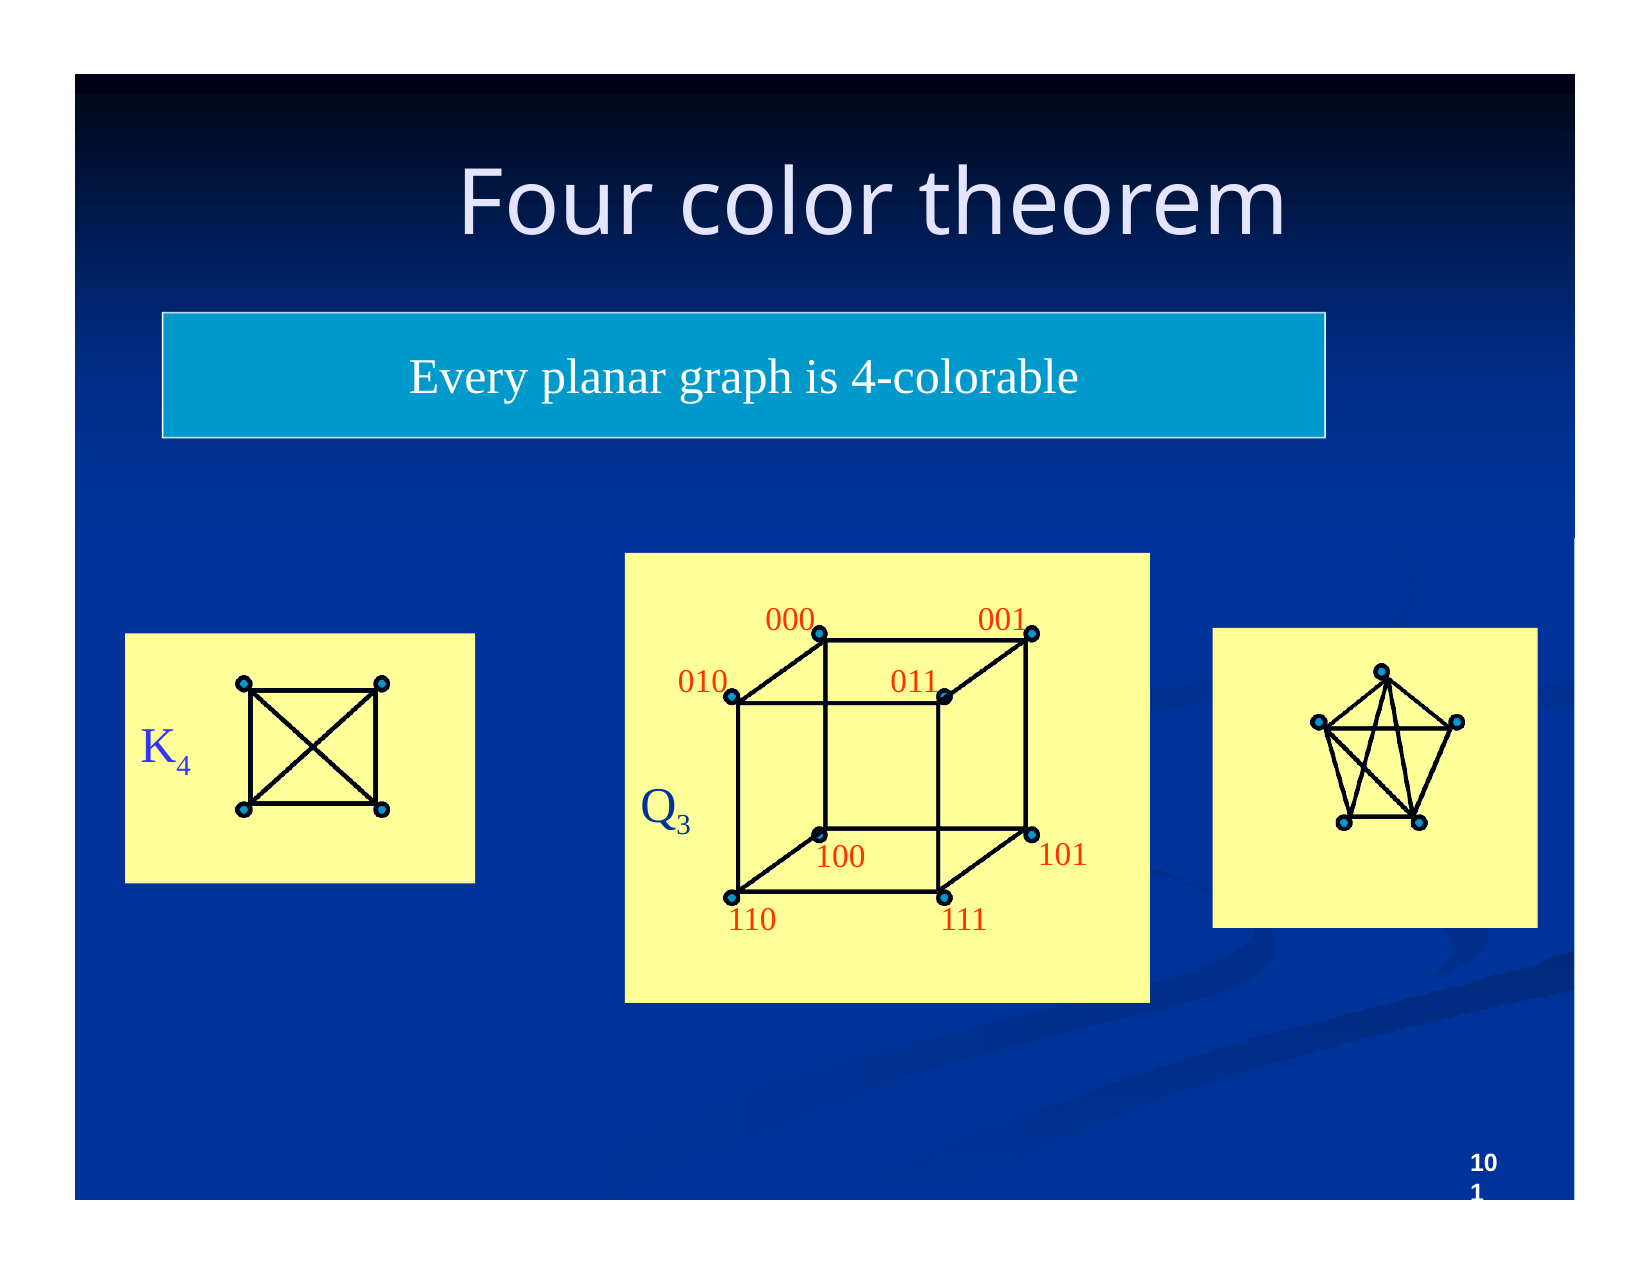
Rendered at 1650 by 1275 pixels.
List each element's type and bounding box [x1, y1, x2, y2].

text_box [74, 74, 1575, 1201]
text_box [161, 311, 1327, 439]
text_box [1212, 627, 1538, 929]
text_box [124, 633, 476, 884]
text_box [624, 552, 1151, 1004]
